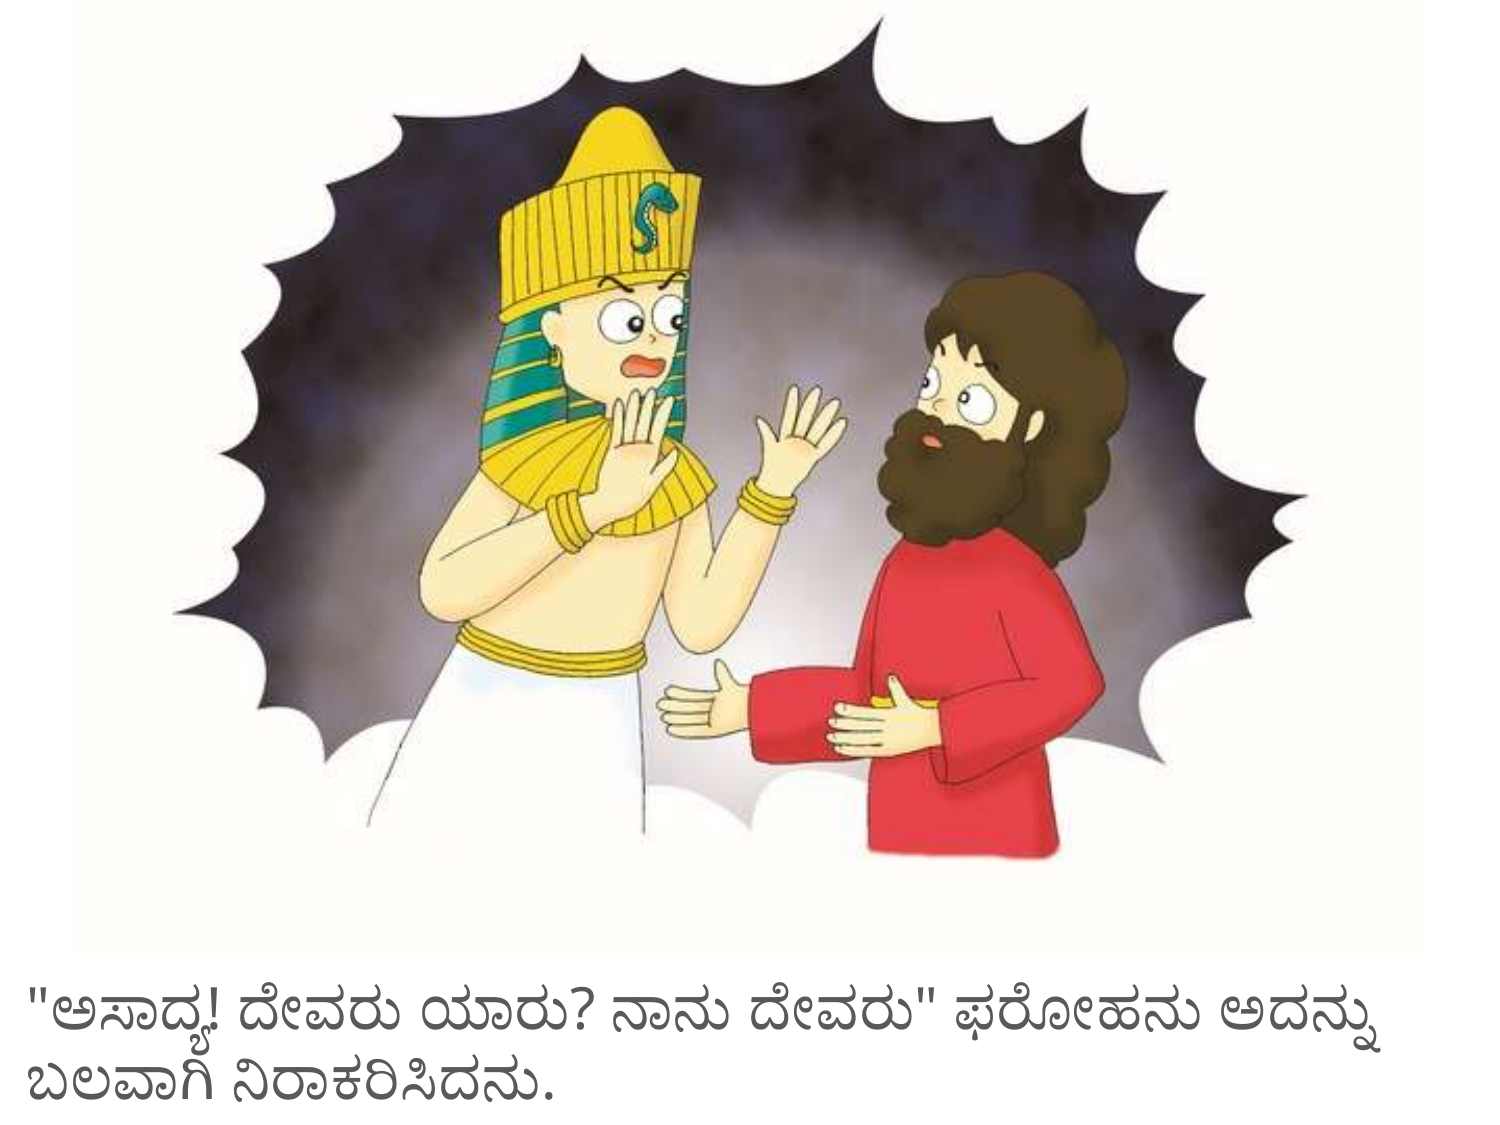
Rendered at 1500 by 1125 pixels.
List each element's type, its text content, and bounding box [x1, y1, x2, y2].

text_box "ಅಸಾದ್ಯ! ದೇವರು ಯಾರು? ನಾನು ದೇವರು" ಫರೋಹನು ಅದನ್ನು ಬಲವಾಗಿ ನಿರಾಕರಿಸಿದನು. [11, 964, 1483, 1119]
picture [72, 0, 1427, 953]
